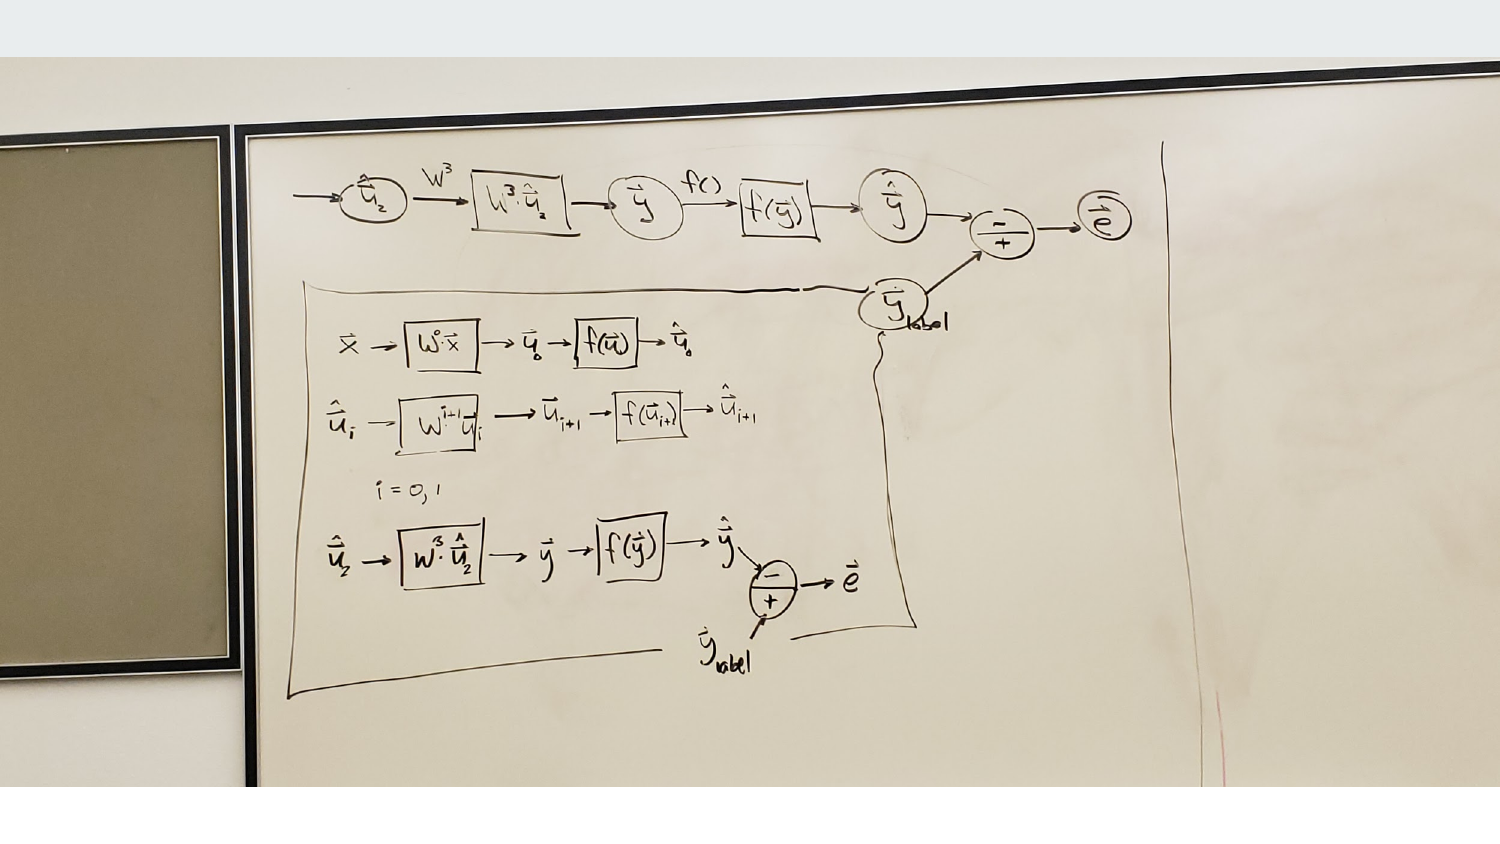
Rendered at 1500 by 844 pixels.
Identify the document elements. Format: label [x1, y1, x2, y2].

picture [0, 57, 1500, 787]
